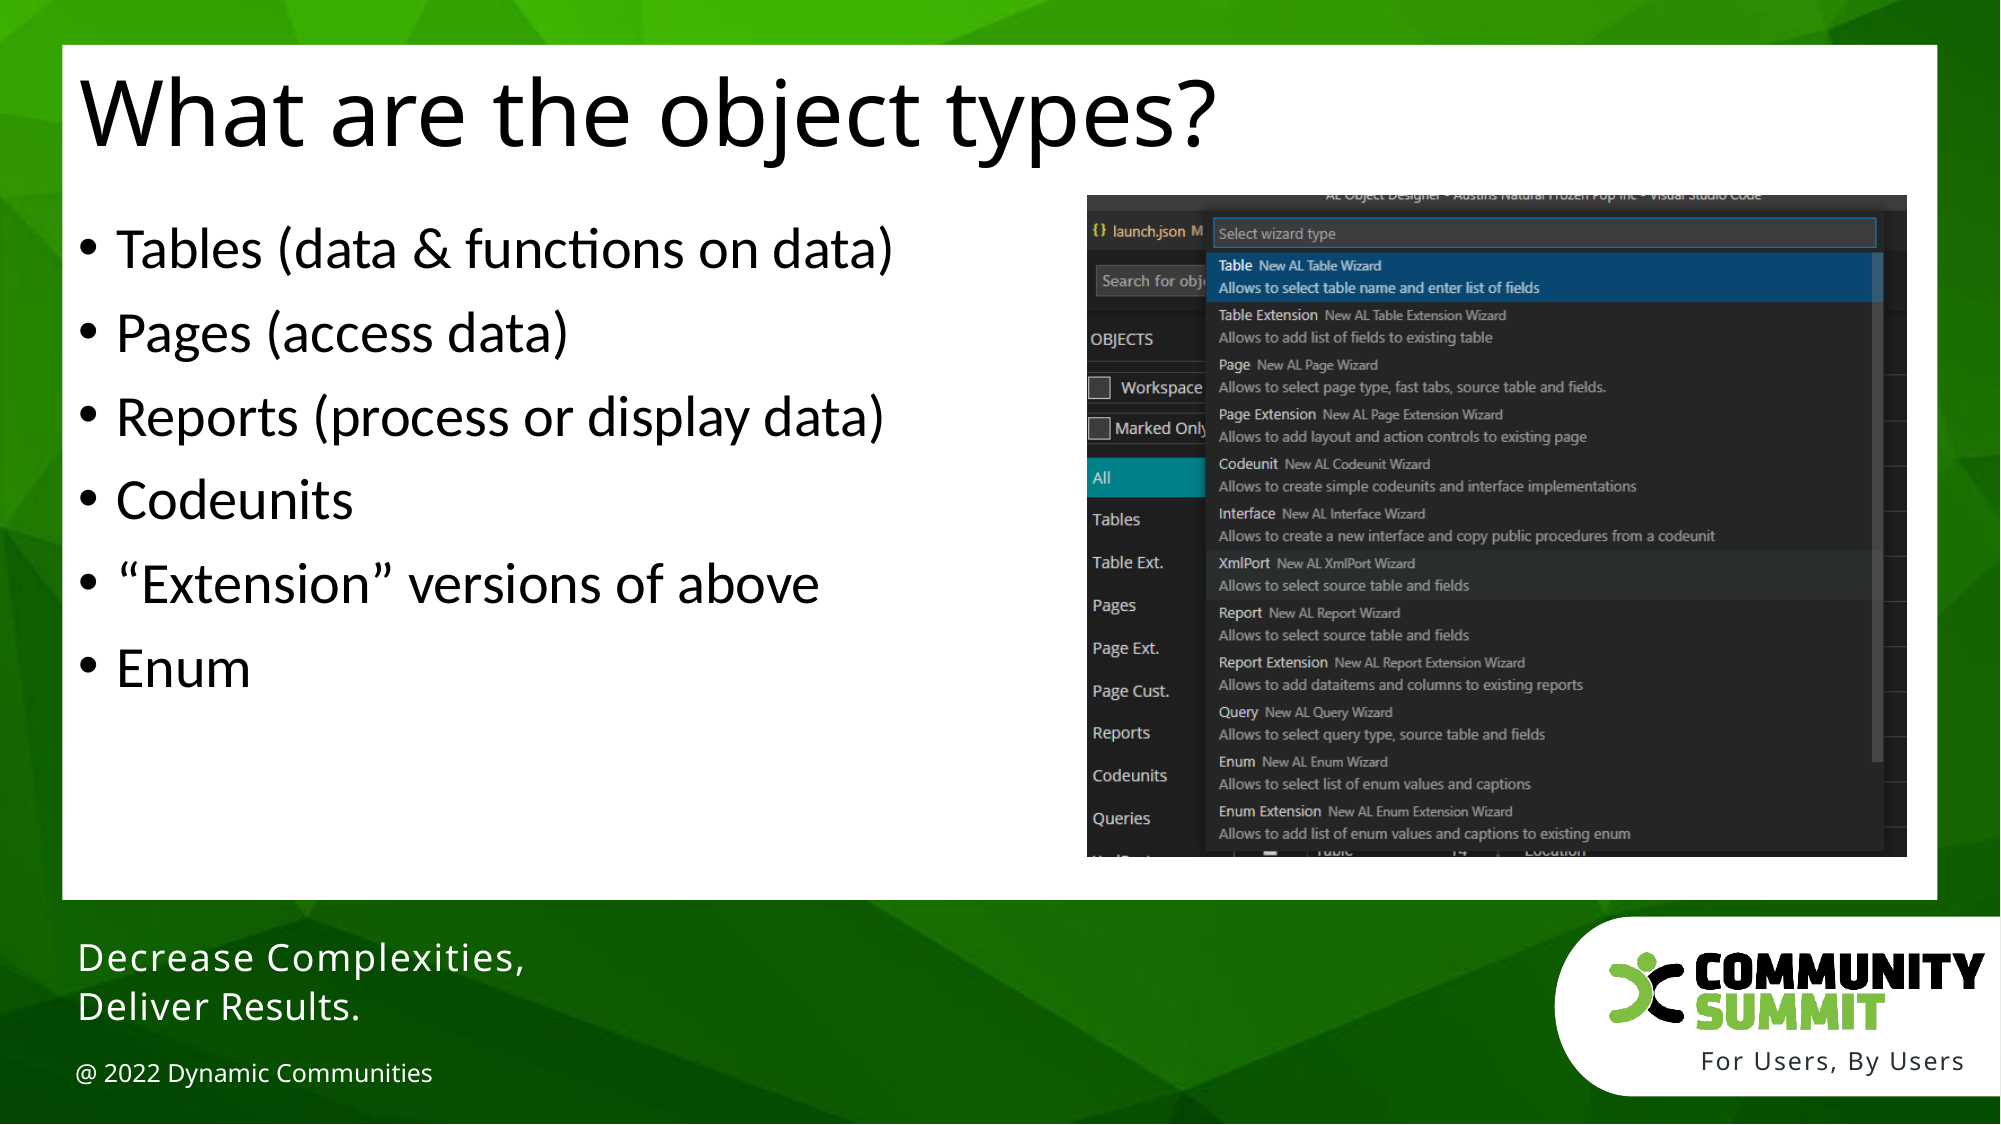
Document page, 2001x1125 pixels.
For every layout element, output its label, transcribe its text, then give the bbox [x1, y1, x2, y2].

text_box Tables (data & functions on data) Pages (access data) Reports (process or display data) Codeunits “Extension” versions of above Enum [64, 211, 1105, 914]
picture [0, 0, 2001, 1124]
text_box What are the object types? [64, 59, 1941, 196]
picture [1609, 952, 1985, 1030]
